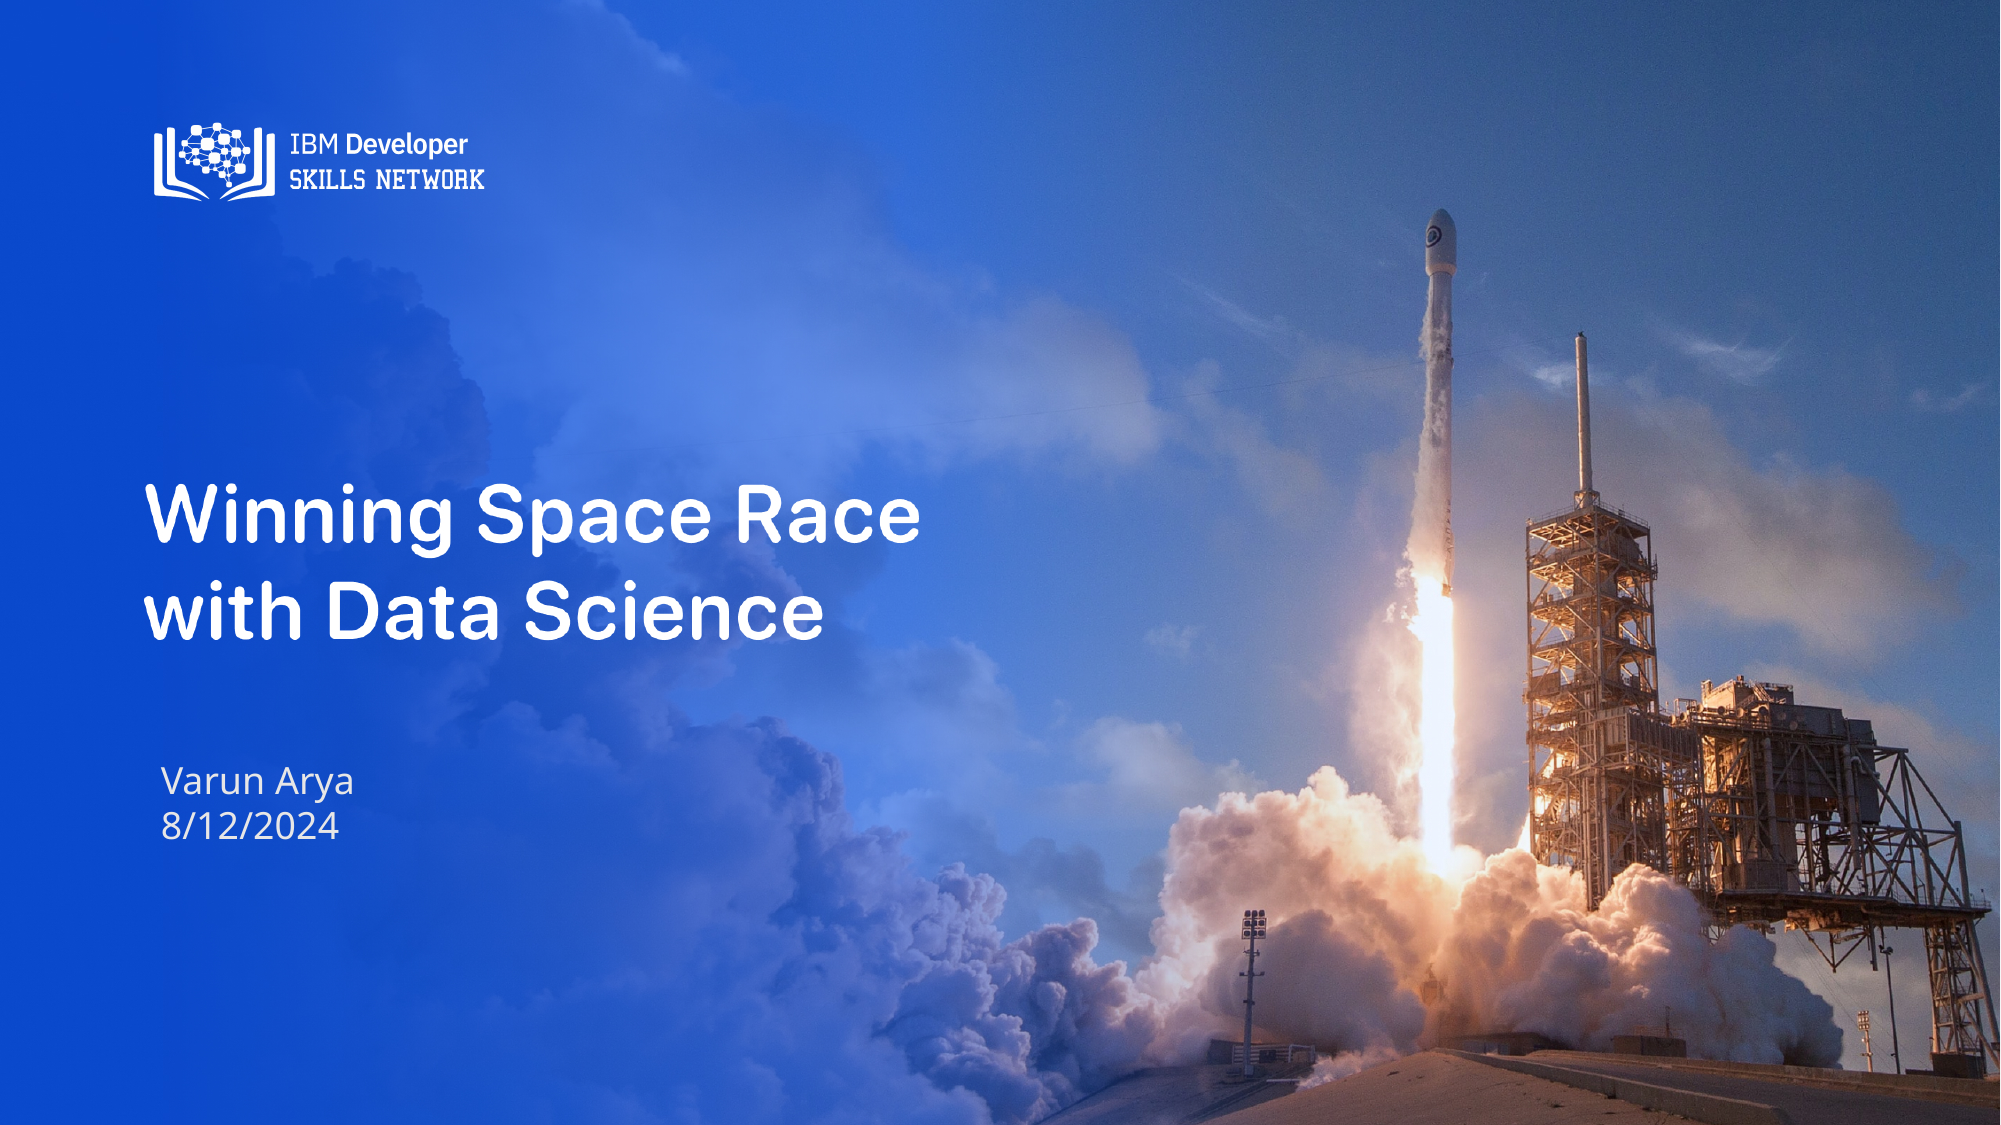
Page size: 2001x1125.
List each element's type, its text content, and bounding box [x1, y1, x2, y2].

text_box Varun Arya 8/12/2024 [145, 749, 559, 855]
picture [0, 0, 2001, 1125]
